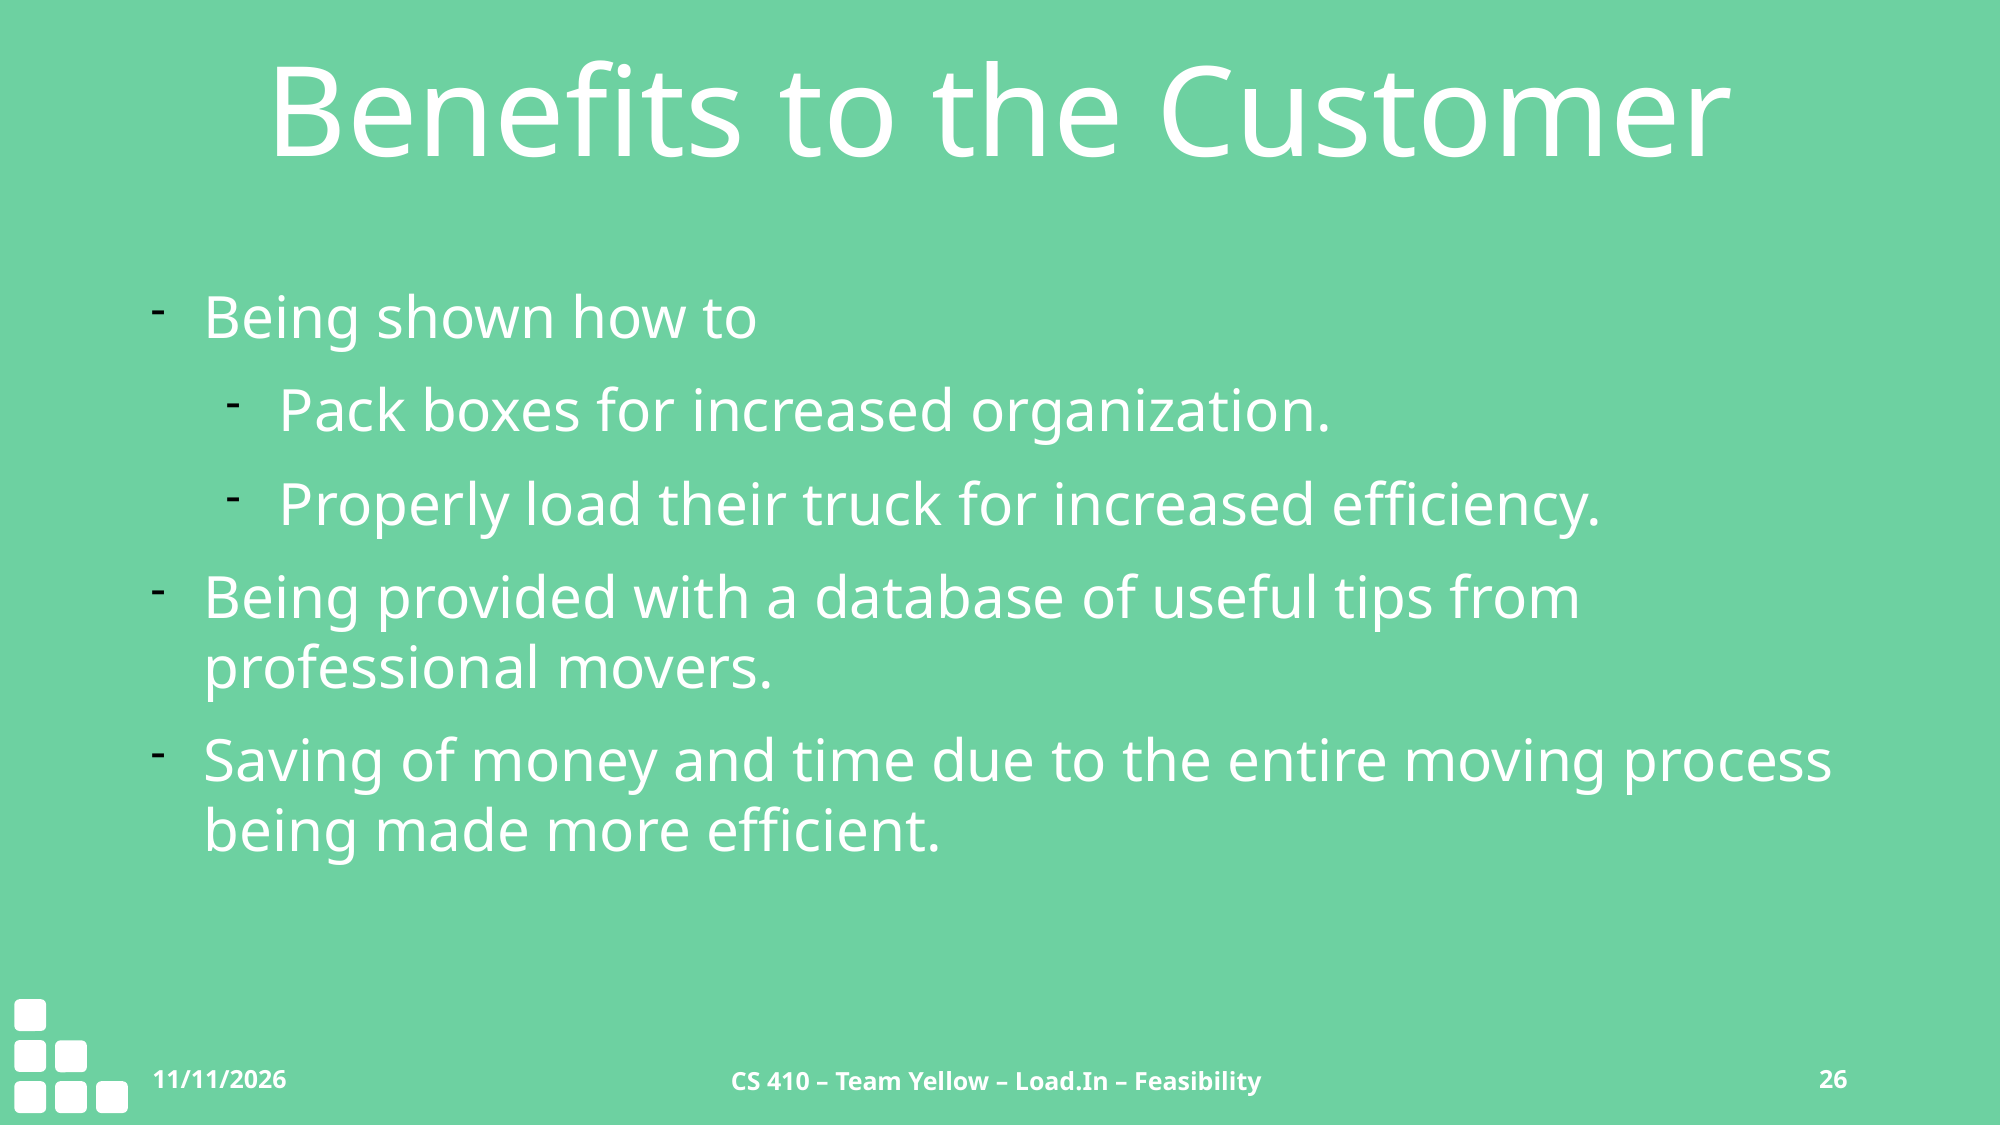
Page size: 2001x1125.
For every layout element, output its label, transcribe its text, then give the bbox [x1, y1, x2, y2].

text_box Benefits to the Customer [137, 0, 1863, 211]
text_box 26 [1412, 1035, 1863, 1125]
text_box CS 410 – Team Yellow – Load.In – Feasibility [662, 1035, 1338, 1125]
text_box 10/11/20 [137, 1035, 588, 1125]
text_box Being shown how to Pack boxes for increased organization. Properly load their truck for increased efficiency. Being provided with a database of useful tips from professional movers. Saving of money and time due to the entire moving process being made more efficient. [137, 279, 1862, 972]
